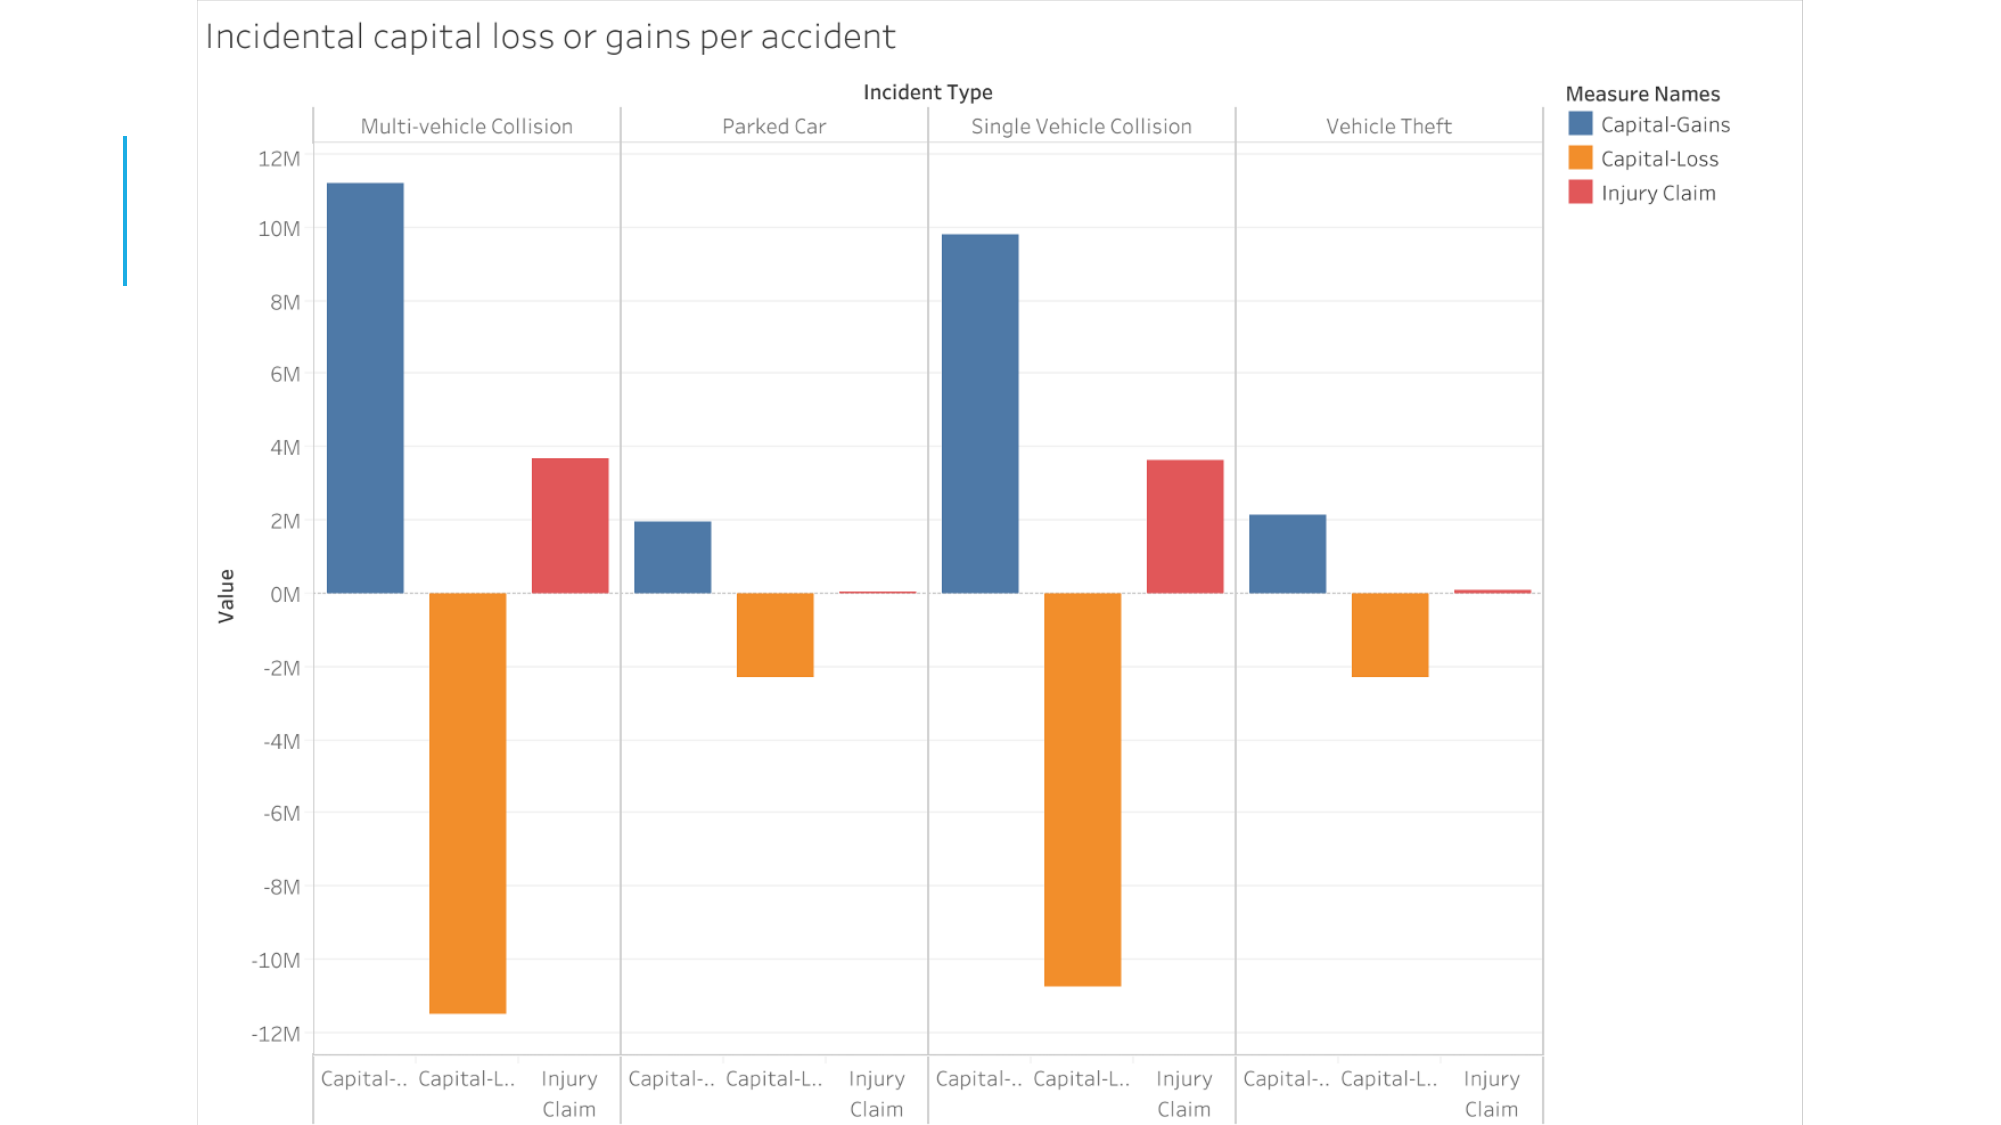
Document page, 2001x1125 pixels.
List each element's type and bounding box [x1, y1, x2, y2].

picture [195, 0, 1805, 1125]
